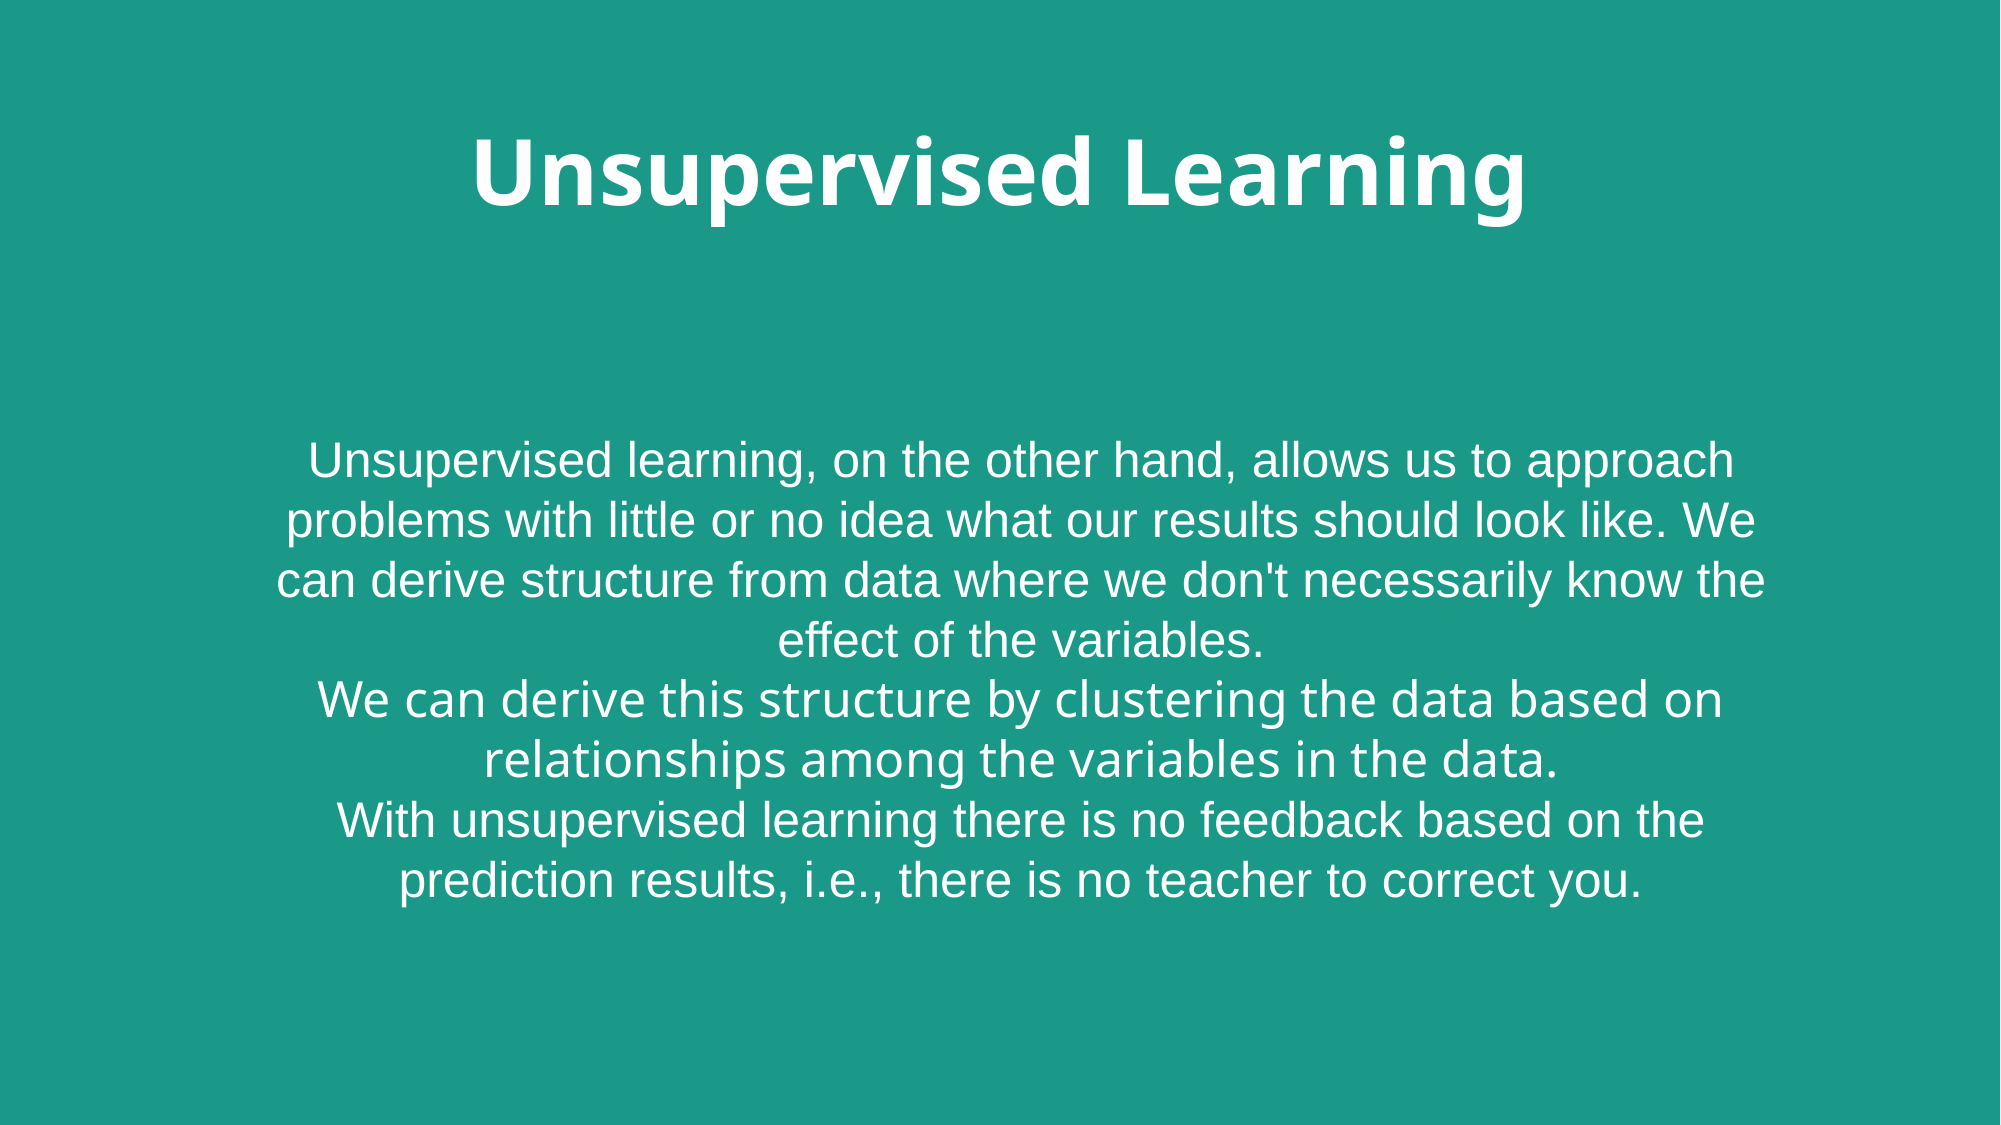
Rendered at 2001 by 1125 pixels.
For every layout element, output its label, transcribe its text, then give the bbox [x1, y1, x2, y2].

text_box Unsupervised learning, on the other hand, allows us to approach problems with little or no idea what our results should look like. We can derive structure from data where we don't necessarily know the effect of the variables. We can derive this structure by clustering the data based on relationships among the variables in the data. With unsupervised learning there is no feedback based on the prediction results, i.e., there is no teacher to correct you. [236, 420, 1807, 886]
text_box Unsupervised Learning [137, 59, 1863, 278]
